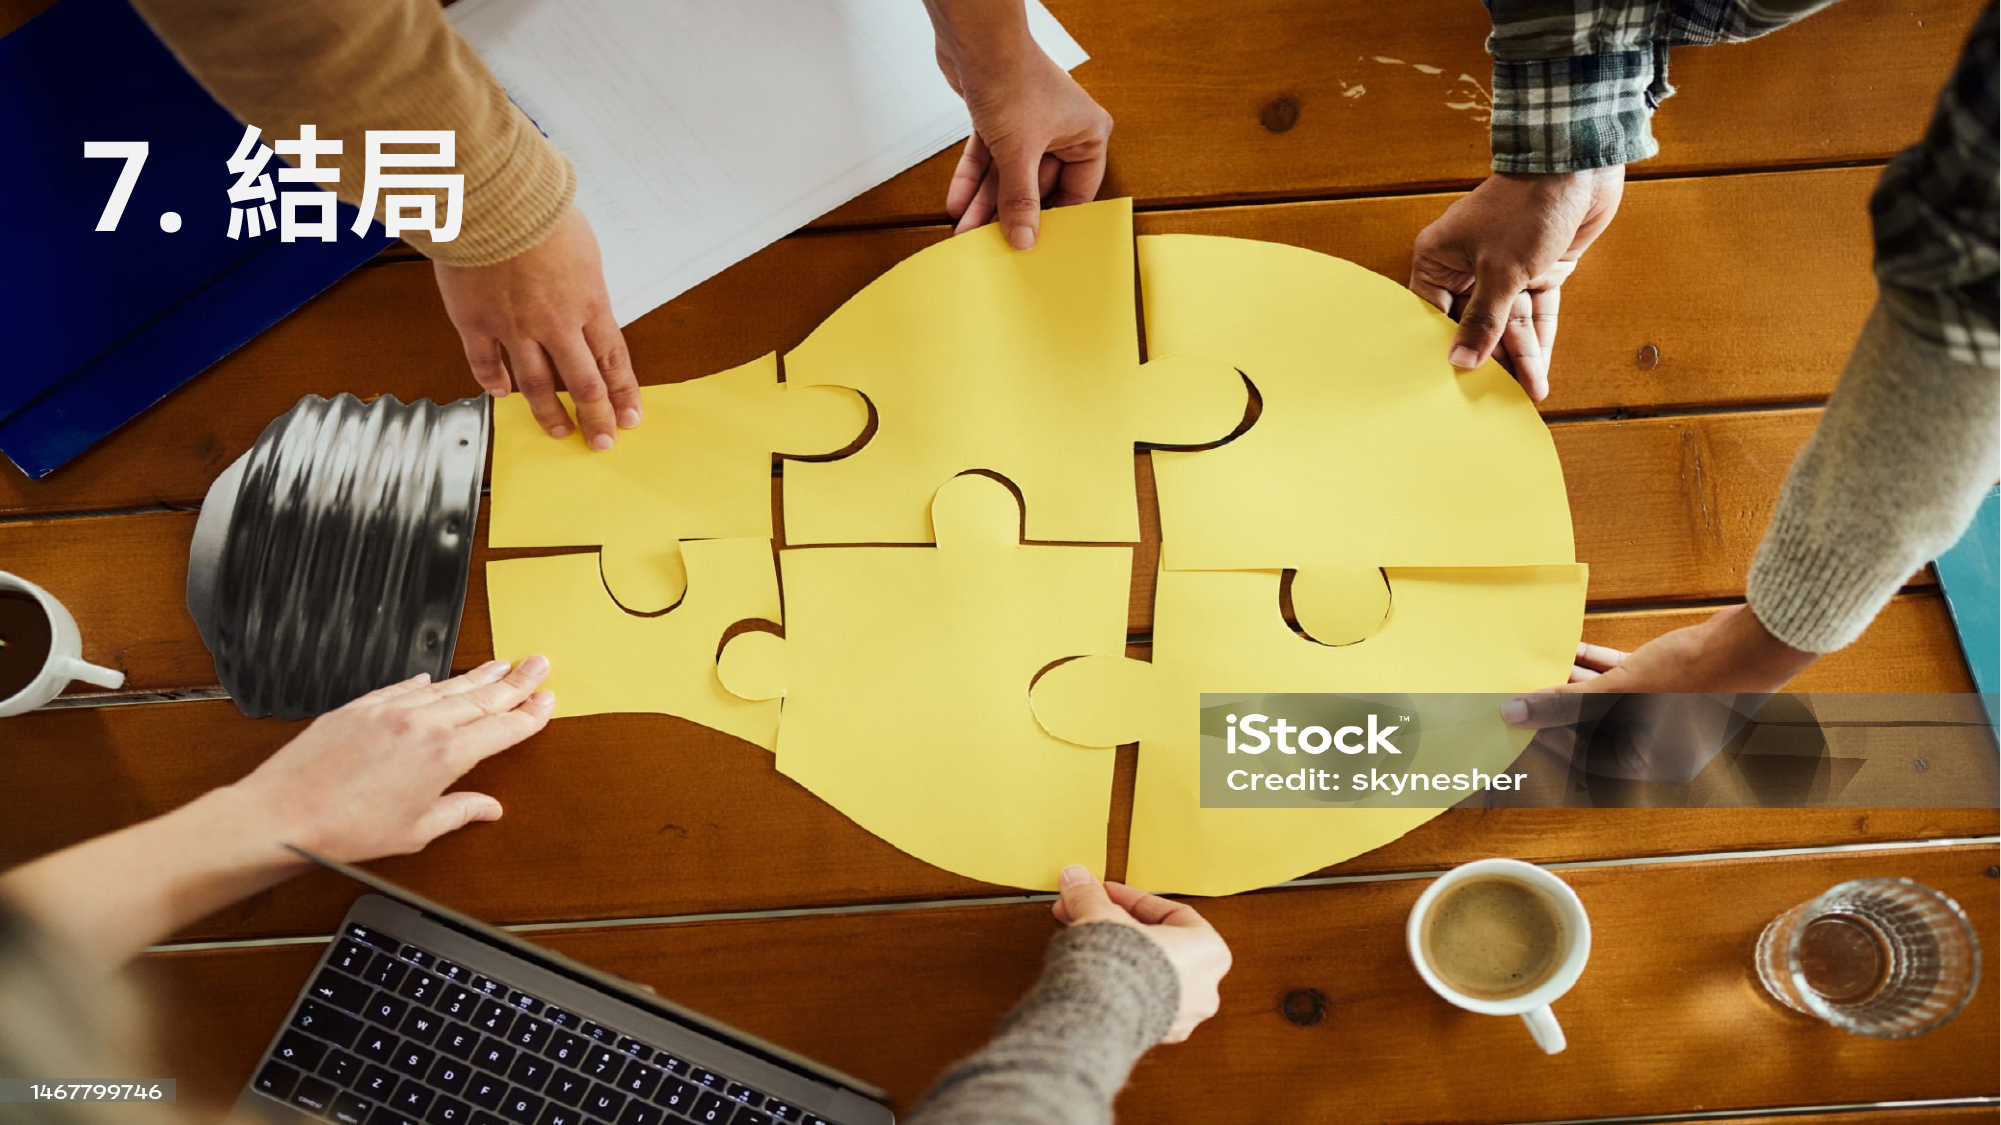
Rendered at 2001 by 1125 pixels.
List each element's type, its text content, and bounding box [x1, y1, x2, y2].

picture [0, 0, 2001, 1125]
text_box 7.結局 [67, 93, 610, 311]
